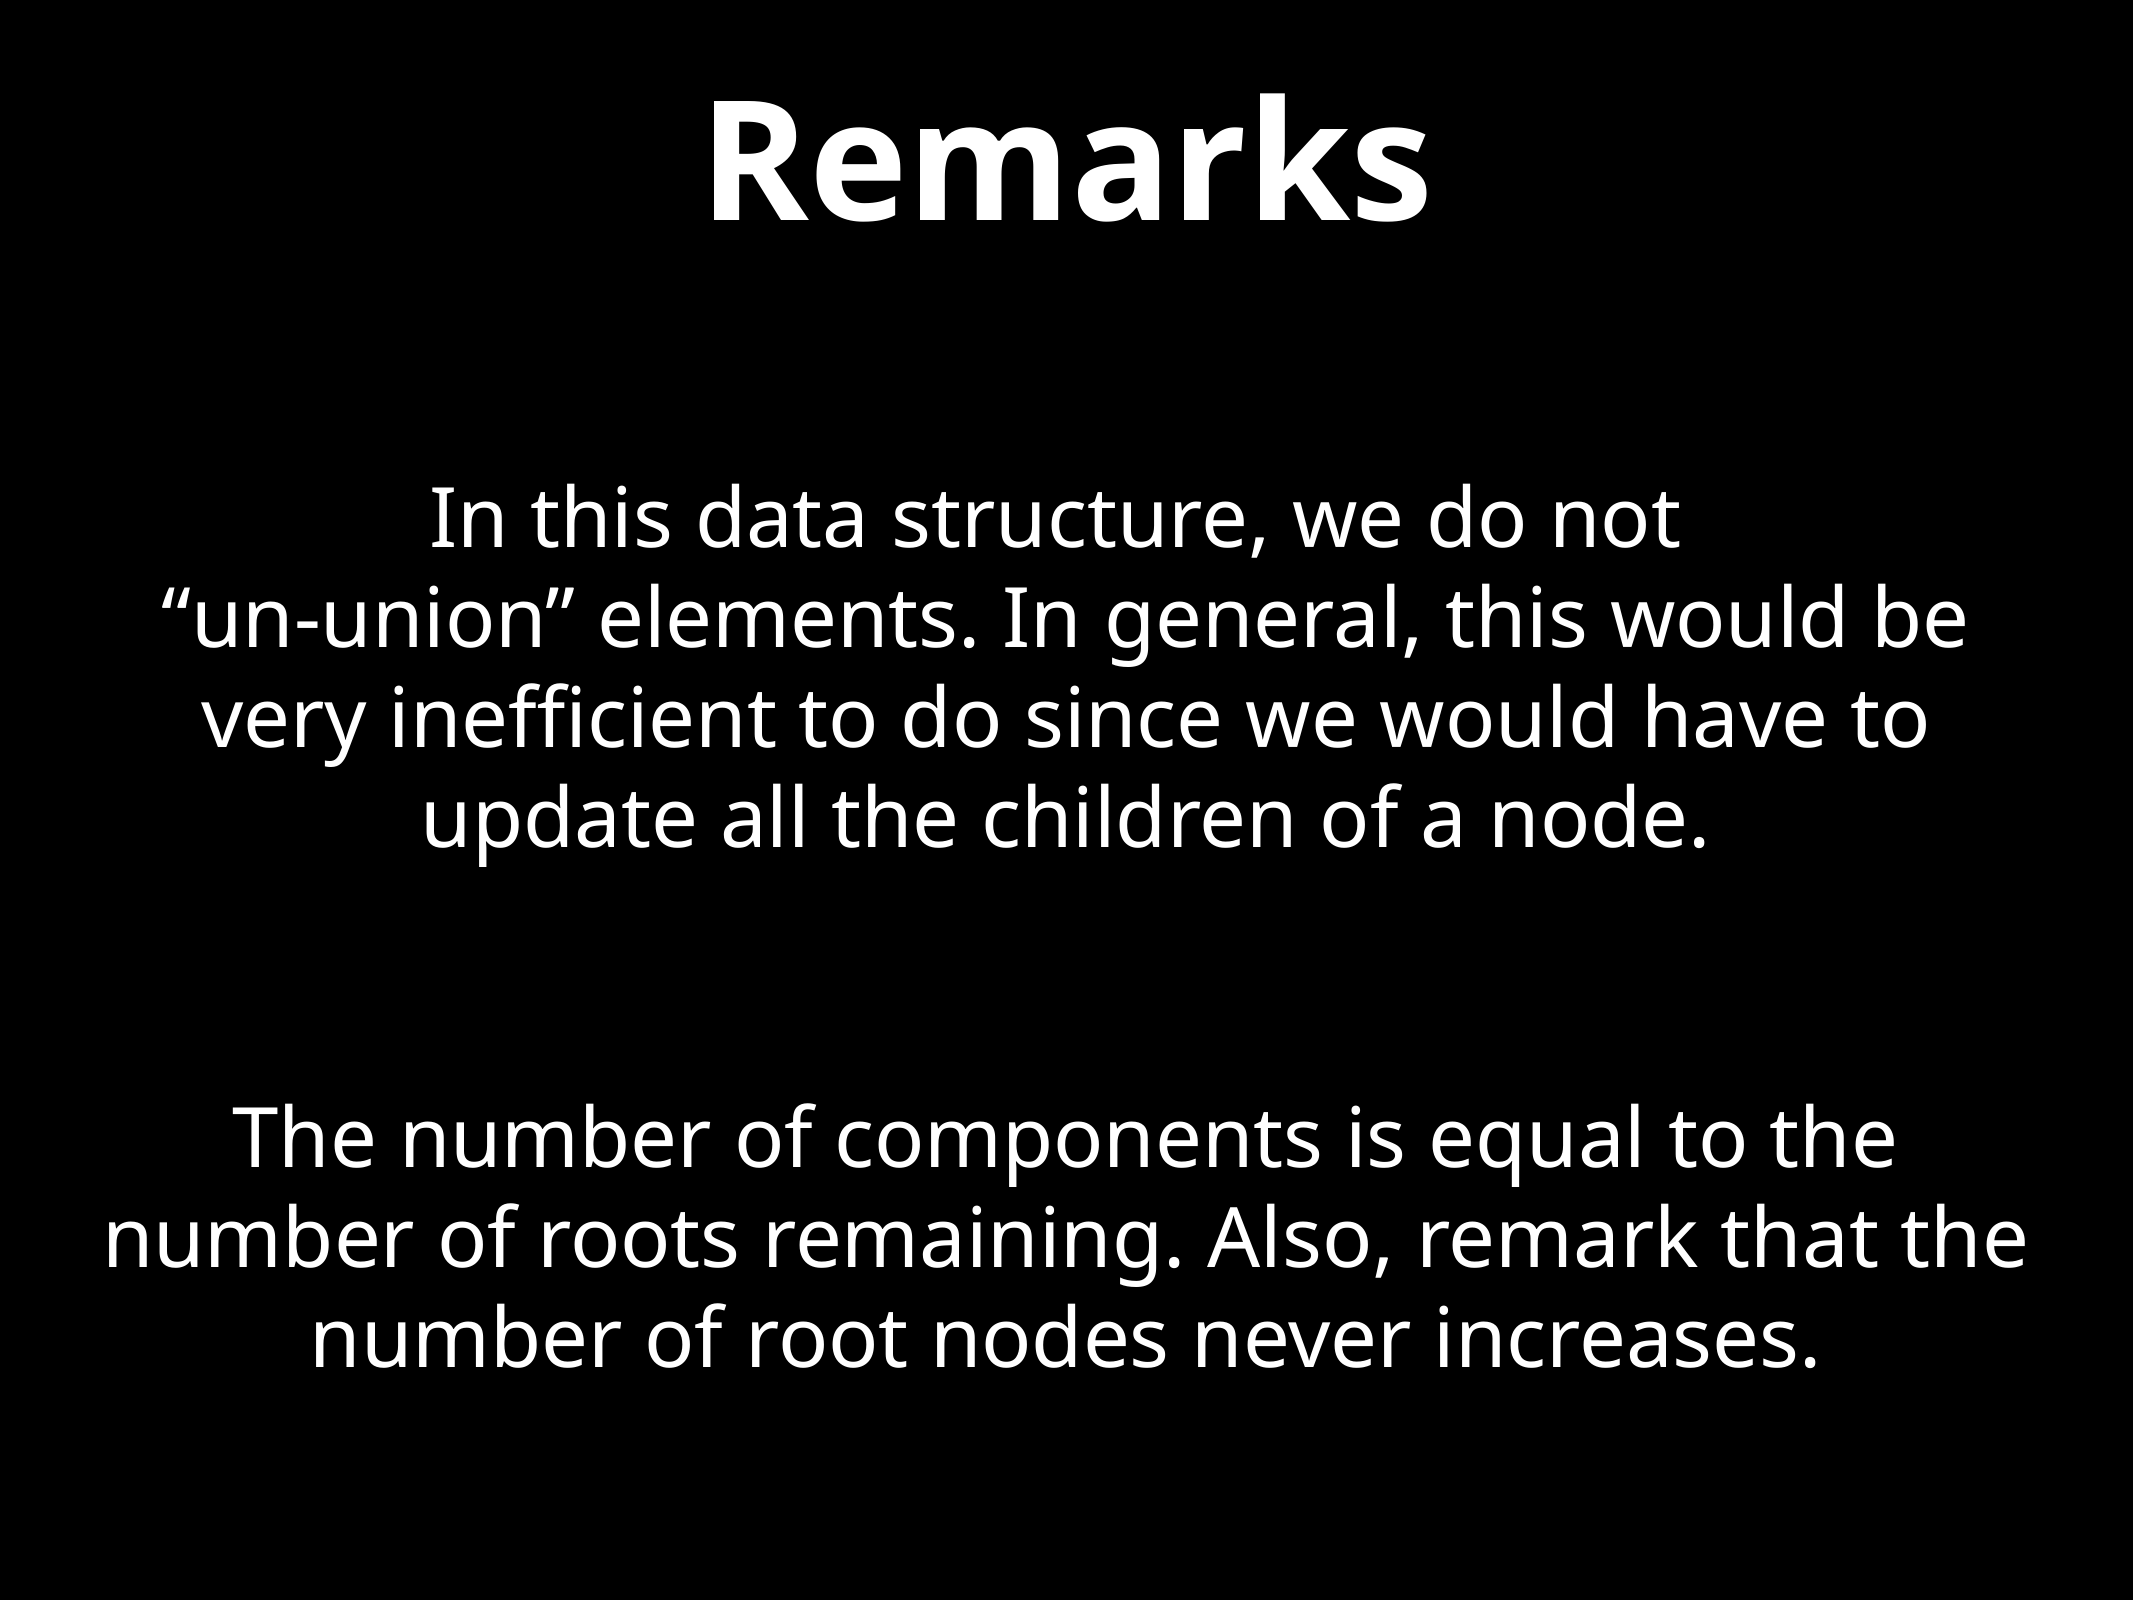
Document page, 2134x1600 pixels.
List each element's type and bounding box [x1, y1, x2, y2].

text_box [83, 1075, 2050, 1393]
text_box [83, 455, 2050, 873]
title [155, 41, 1978, 266]
